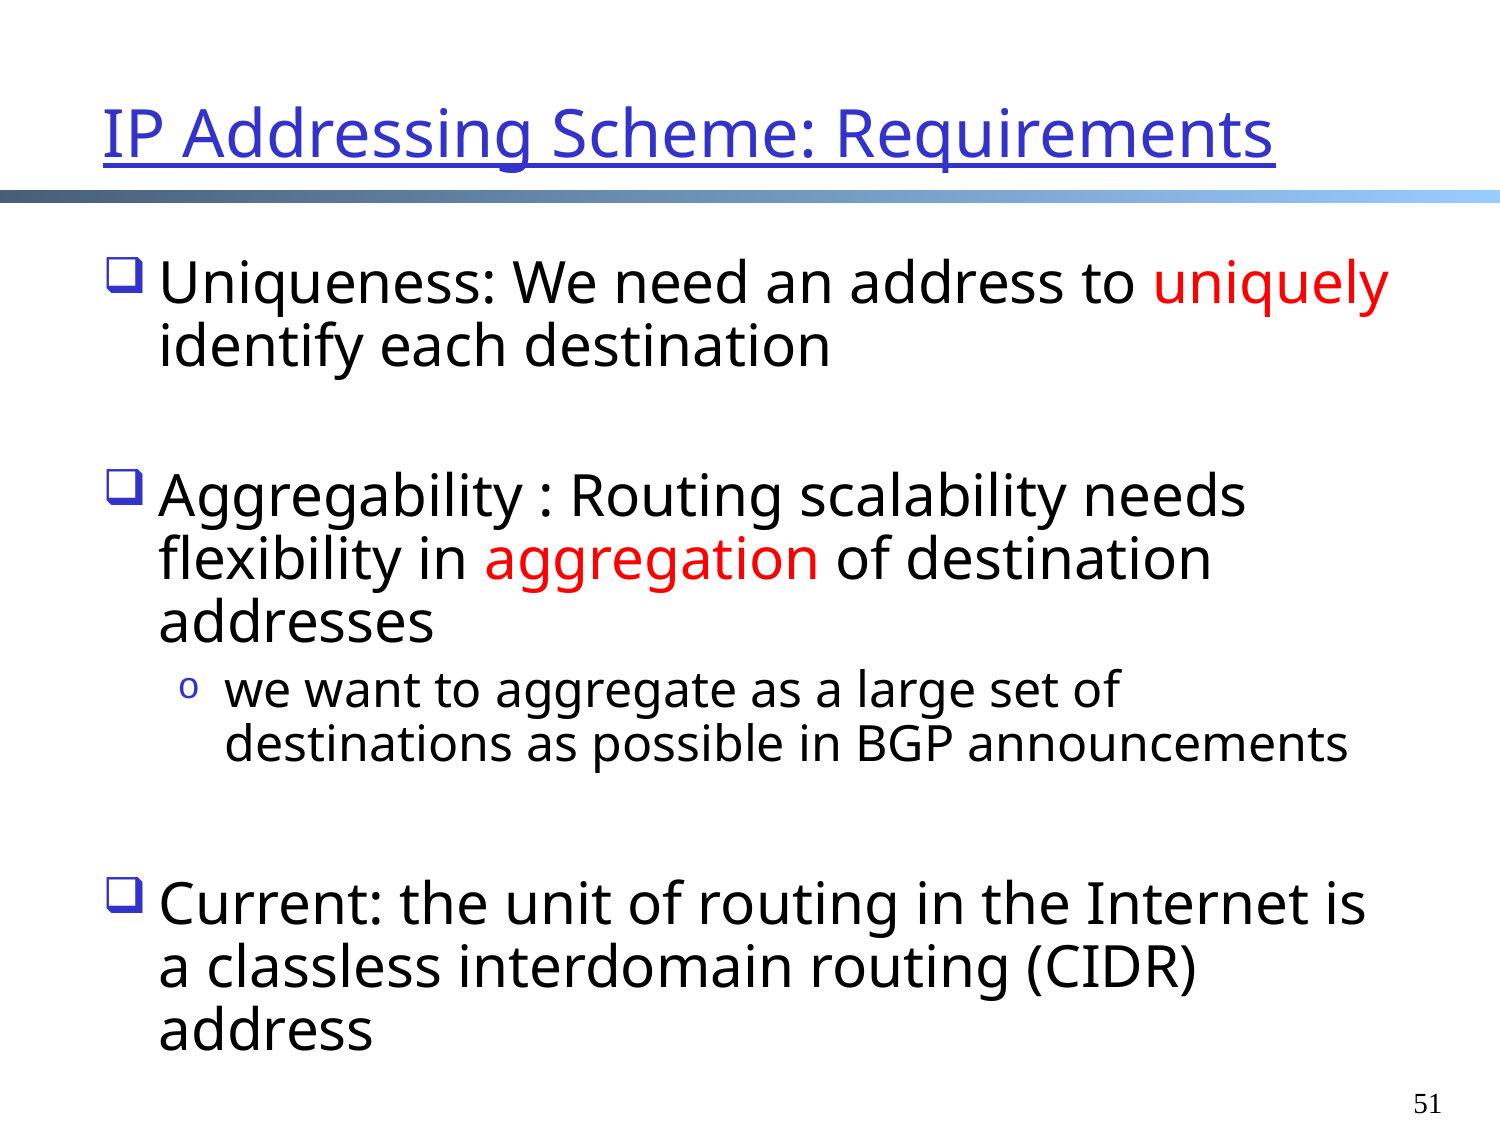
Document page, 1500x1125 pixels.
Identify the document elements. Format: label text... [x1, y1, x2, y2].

slide_number 51 [1387, 1076, 1459, 1125]
list Uniqueness: We need an address to uniquely identify each destination Aggregability : Routing scalability needs flexibility in aggregation of destination addresses we want to aggregate as a large set of destinations as possible in BGP announcements Current: the unit of routing in the Internet is a classless interdomain routing (CIDR) address [87, 246, 1409, 1043]
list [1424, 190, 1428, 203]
title IP Addressing Scheme: Requirements [87, 37, 1404, 225]
